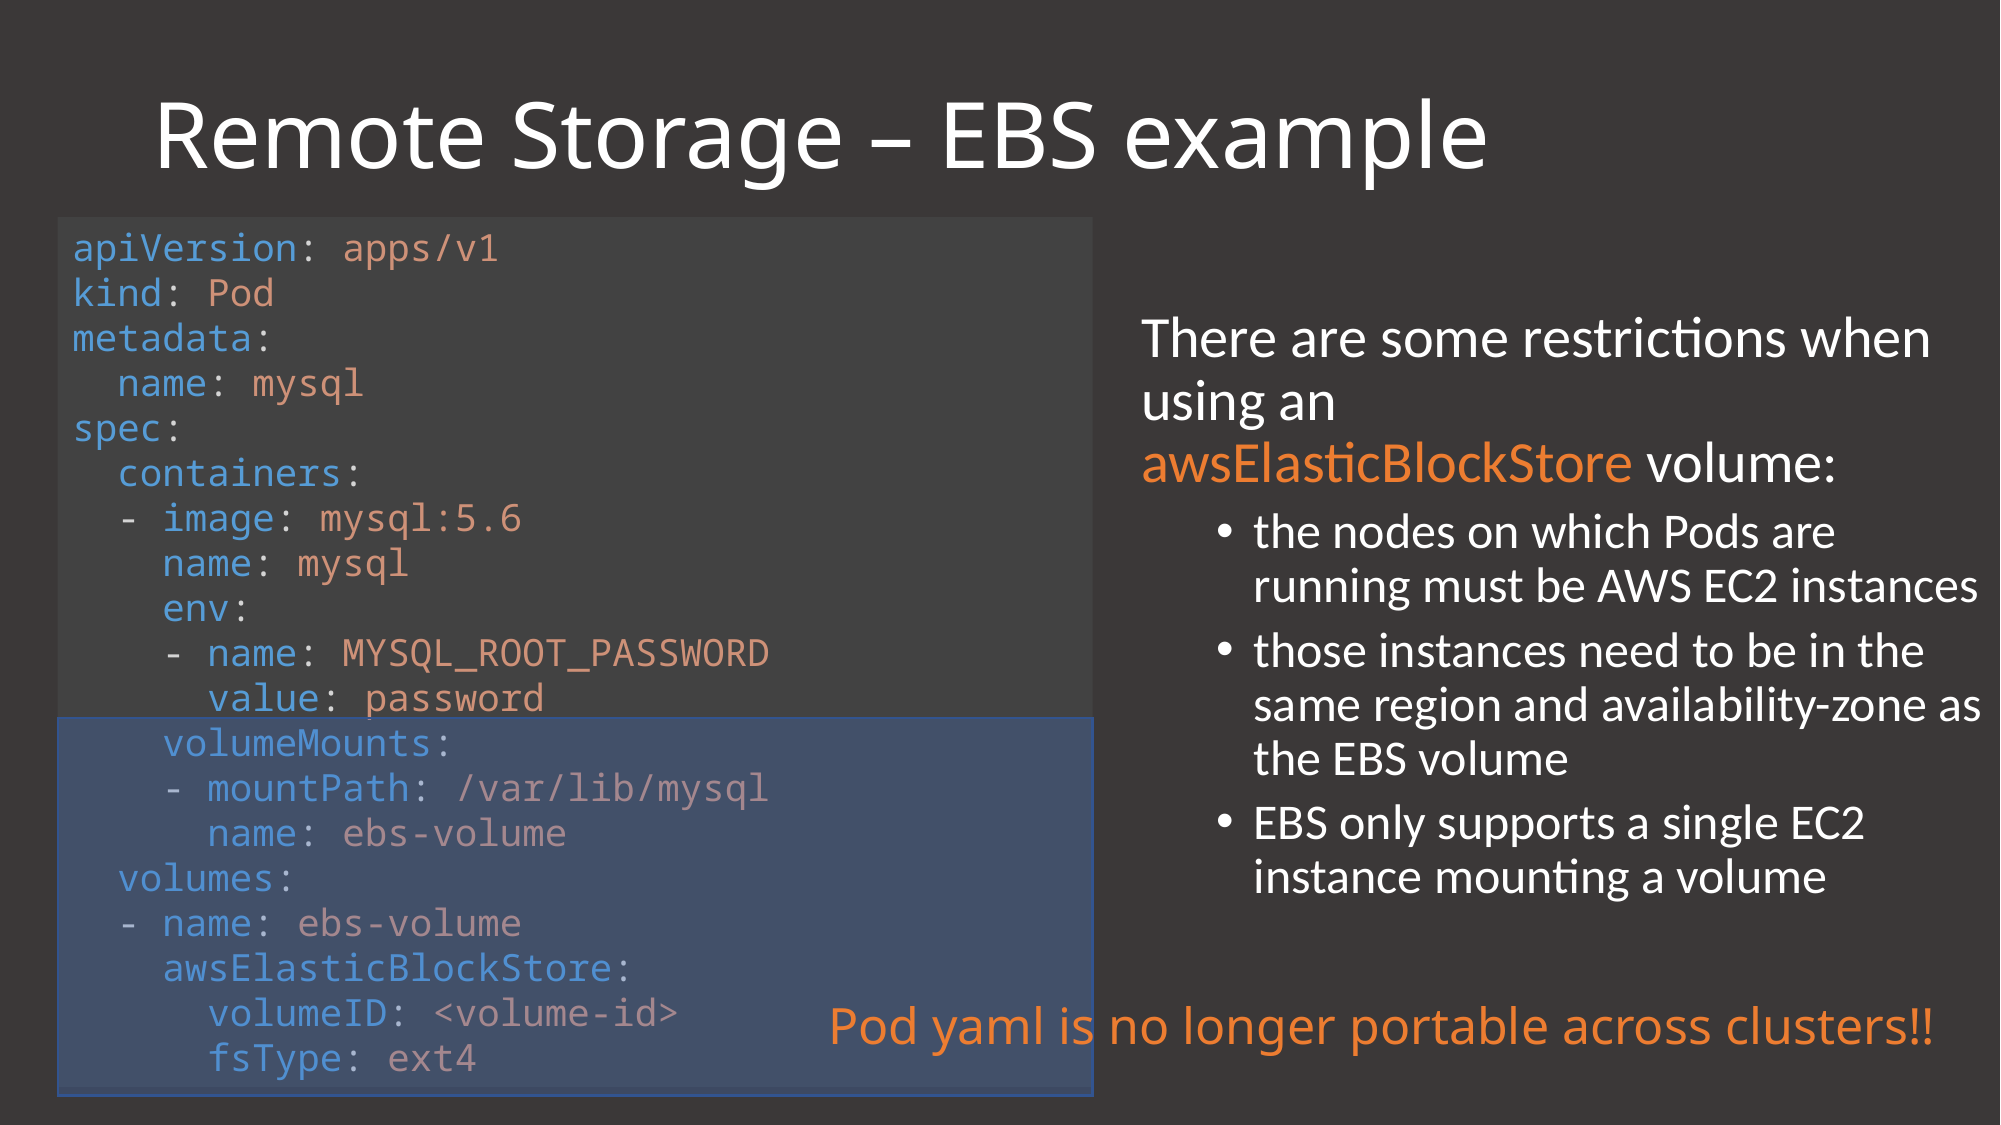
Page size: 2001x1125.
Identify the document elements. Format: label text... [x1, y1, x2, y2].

title Remote Storage – EBS example [137, 59, 1863, 218]
list There are some restrictions when using an awsElasticBlockStore volume: the nodes on which Pods are running must be AWS EC2 instances those instances need to be in the same region and availability-zone as the EBS volume EBS only supports a single EC2 instance mounting a volume [1125, 299, 2000, 1014]
text_box Pod yaml is no longer portable across clusters!! [813, 986, 1964, 1062]
text_box [57, 717, 1094, 1097]
text_box apiVersion: apps/v1 kind: Pod metadata: name: mysql spec: containers: - image: mysql:5.6 name: mysql env: - name: MYSQL_ROOT_PASSWORD value: password volumeMounts: - mountPath: /var/lib/mysql name: ebs-volume volumes: - name: ebs-volume awsElasticBlockStore: volumeID: <volume-id> fsType: ext4 [57, 217, 1093, 717]
